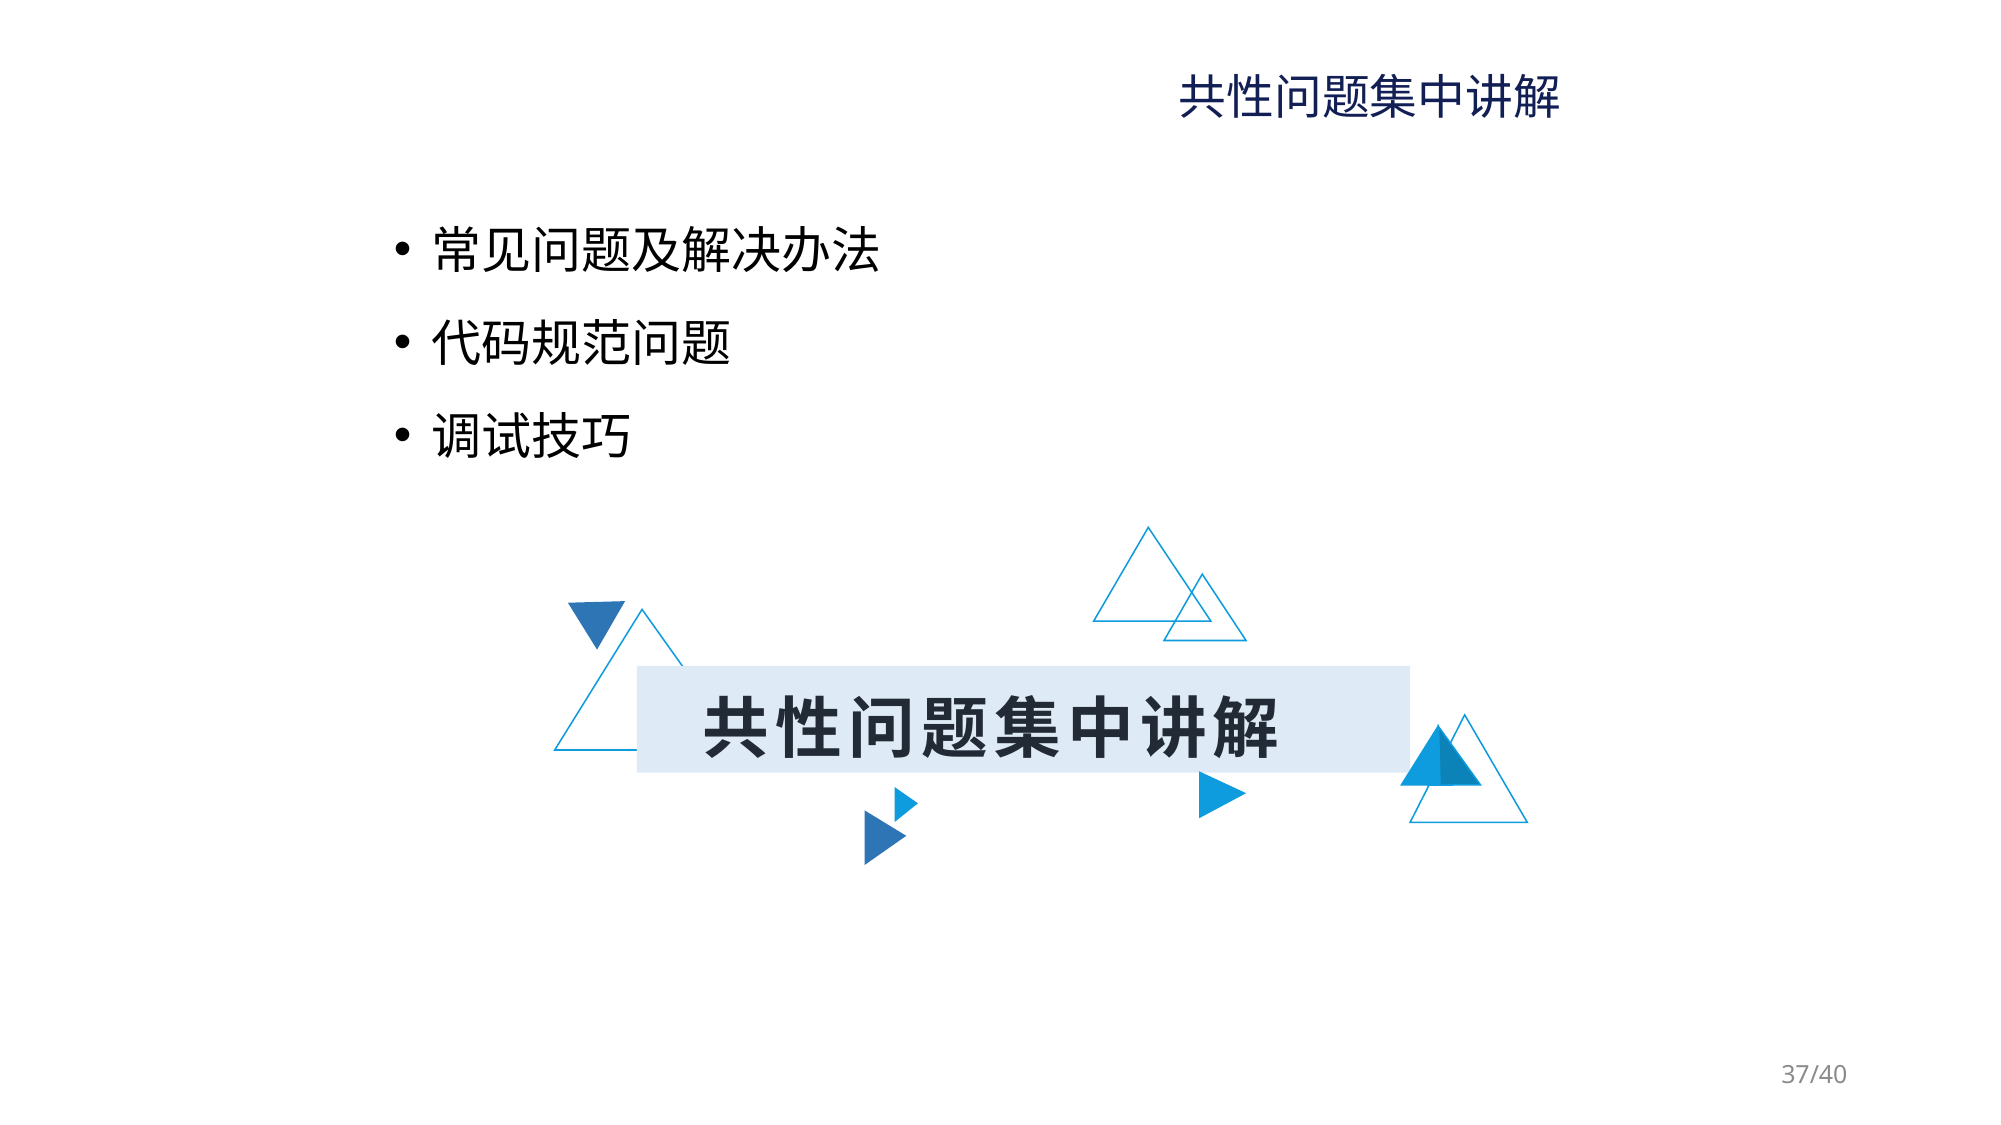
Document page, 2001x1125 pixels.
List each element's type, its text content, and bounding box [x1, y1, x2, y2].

list 常见问题及解决办法 代码规范问题 调试技巧 [378, 199, 1633, 1043]
title 共性问题集中讲解 [1164, 46, 1721, 133]
slide_number /40 [1412, 1042, 1863, 1103]
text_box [554, 527, 1528, 866]
